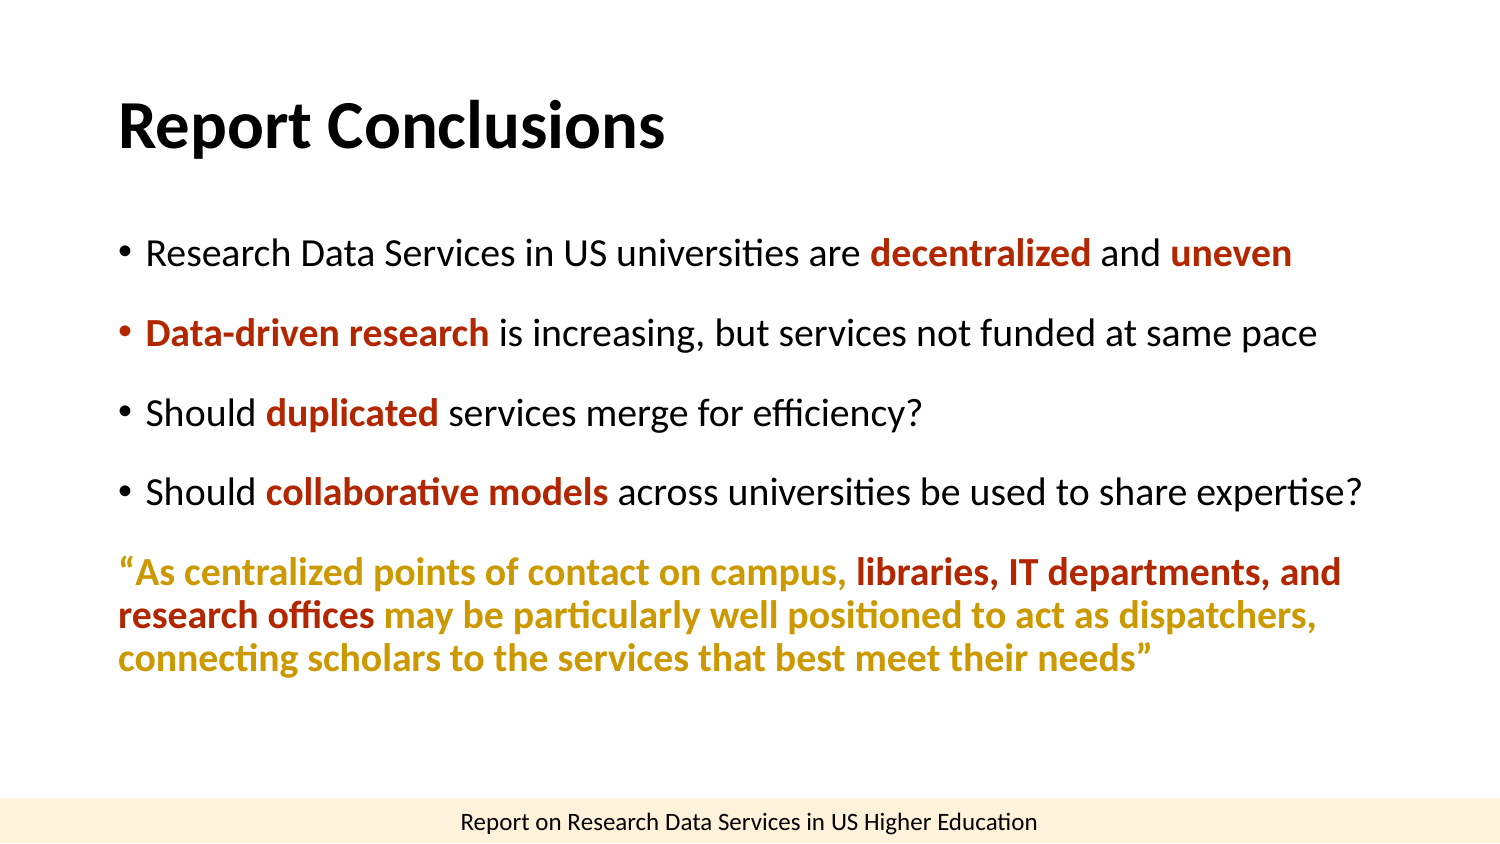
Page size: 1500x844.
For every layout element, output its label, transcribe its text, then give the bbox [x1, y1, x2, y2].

text_box Report on Research Data Services in US Higher Education [0, 798, 1500, 843]
list Research Data Services in US universities are decentralized and uneven Data-driven research is increasing, but services not funded at same pace Should duplicated services merge for efficiency? Should collaborative models across universities be used to share expertise? “As centralized points of contact on campus, libraries, IT departments, and research offices may be particularly well positioned to act as dispatchers, connecting scholars to the services that best meet their needs” [103, 224, 1397, 798]
title Report Conclusions [103, 44, 1397, 208]
